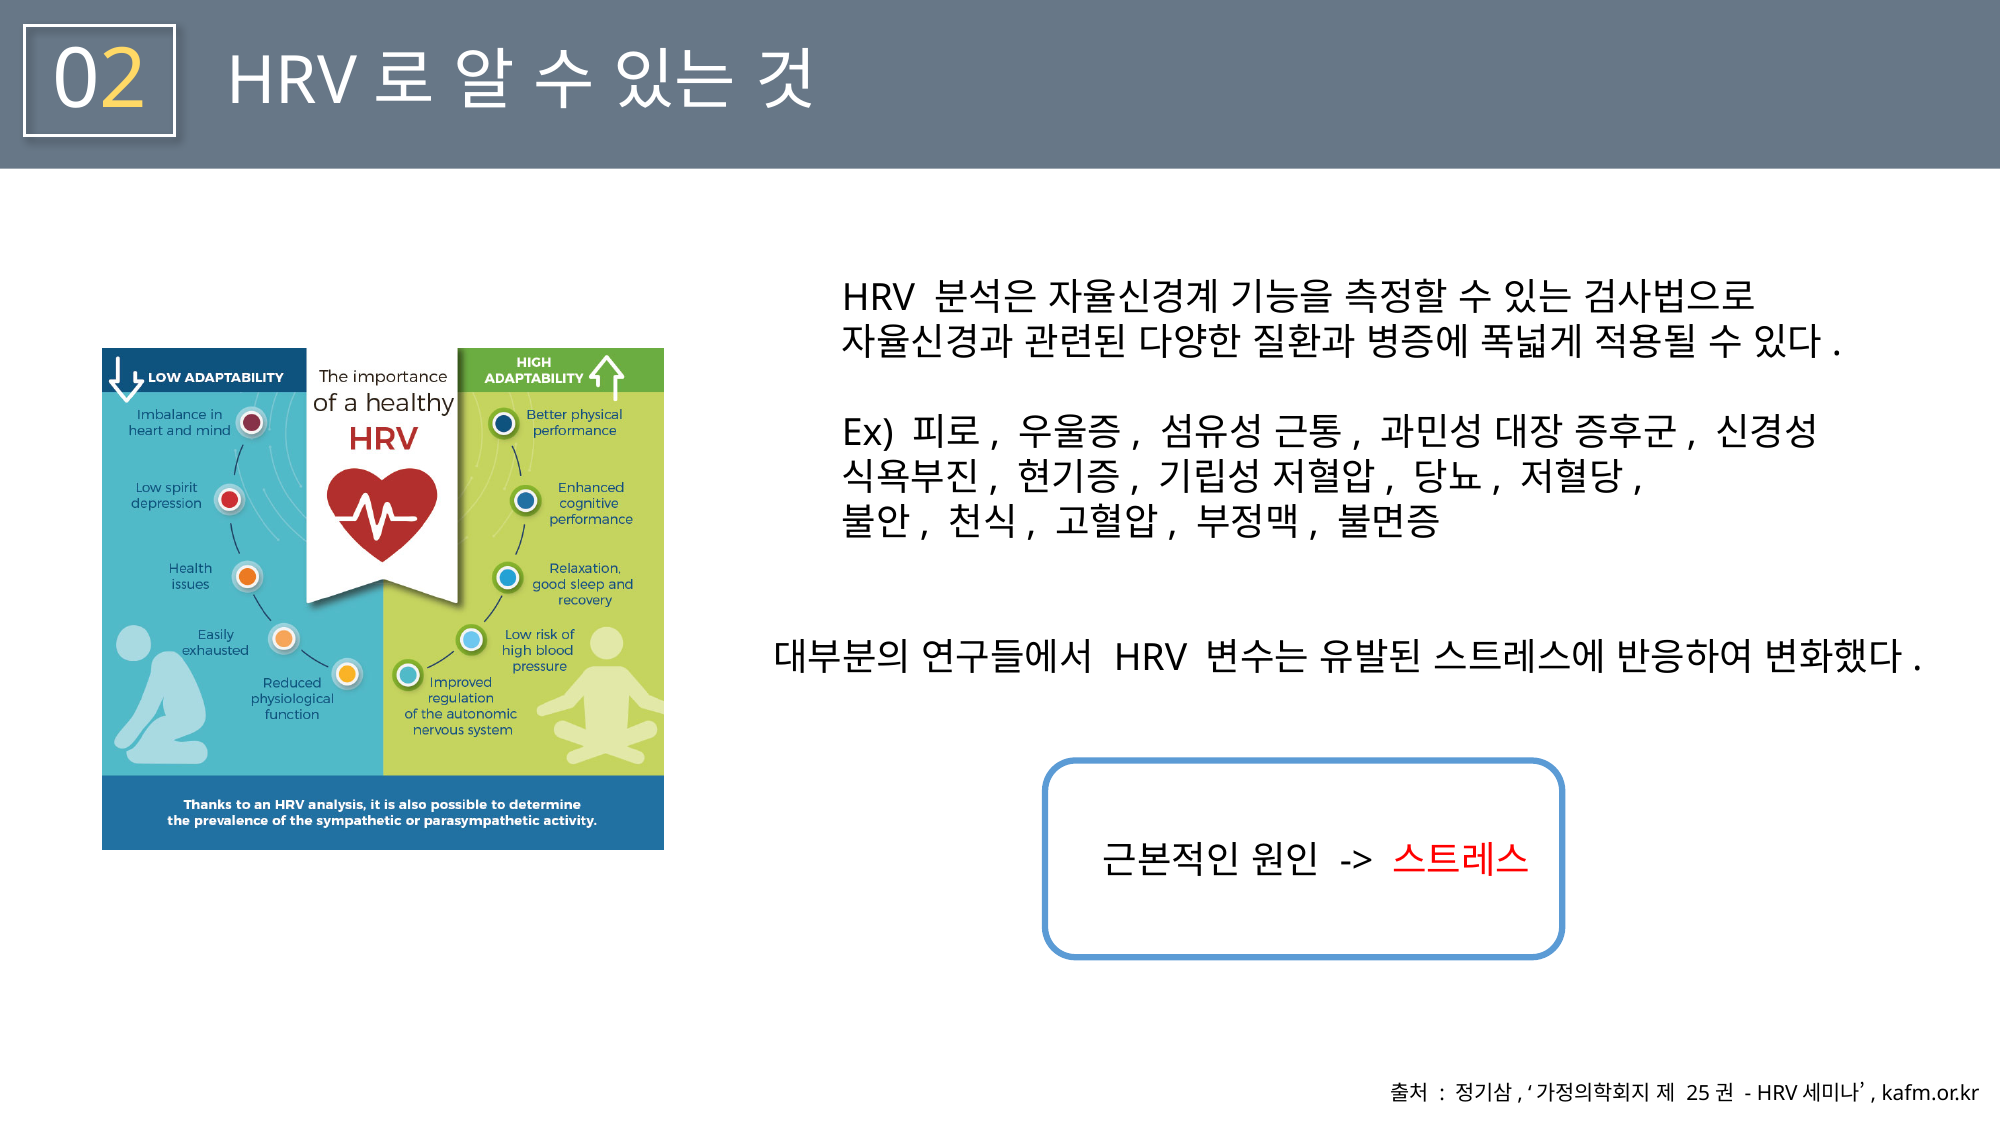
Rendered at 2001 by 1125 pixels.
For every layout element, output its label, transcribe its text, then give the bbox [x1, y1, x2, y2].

text_box [0, 0, 2000, 170]
text_box 대부분의 연구들에서 HRV 변수는 유발된 스트레스에 반응하여 변화했다. [758, 625, 1938, 686]
text_box [1044, 760, 1563, 958]
text_box 02 [37, 16, 162, 132]
text_box [23, 24, 176, 137]
text_box HRV 분석은 자율신경계 기능을 측정할 수 있는 검사법으로 자율신경과 관련된 다양한 질환과 병증에 폭넓게 적용될 수 있다. Ex) 피로, 우울증, 섬유성 근통, 과민성 대장 증후군, 신경성 식욕부진, 현기증, 기립성 저혈압, 당뇨, 저혈당, 불안, 천식, 고혈압, 부정맥, 불면증 [827, 265, 1846, 551]
text_box HRV로 알 수 있는 것 [184, 29, 996, 125]
text_box 출처 : 정기삼, ‘가정의학회지 제 25권 - HRV세미나’, kafm.or.kr [1375, 1072, 2000, 1112]
picture [102, 348, 664, 850]
